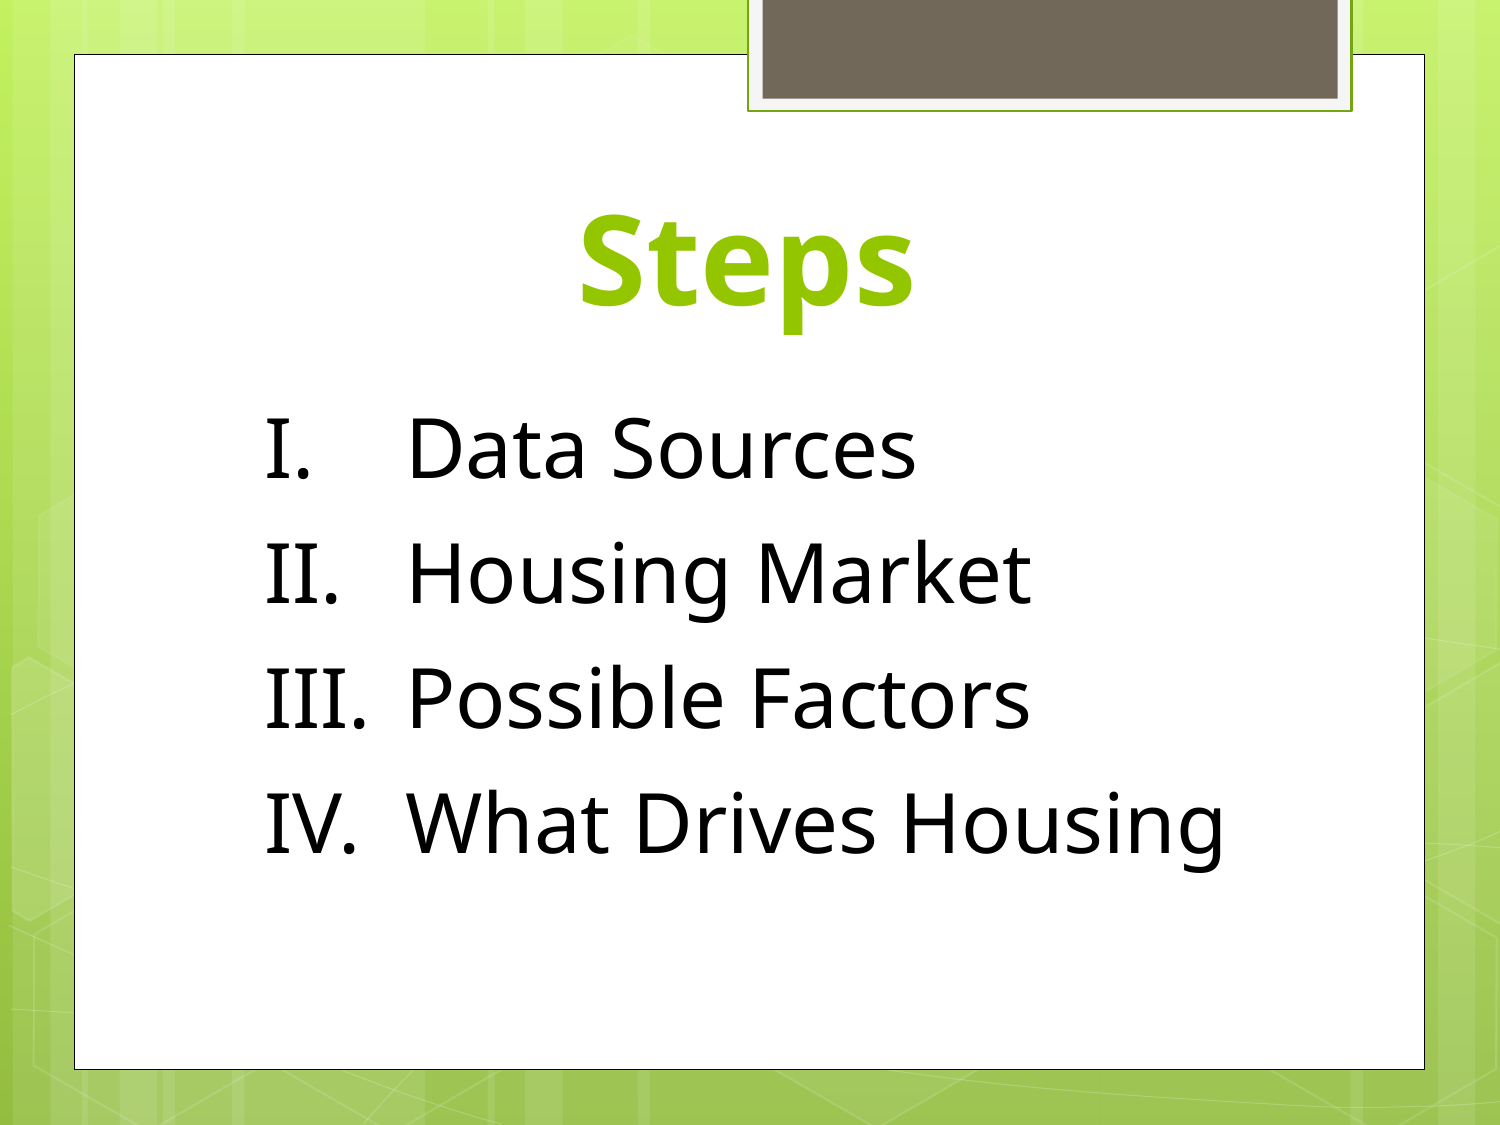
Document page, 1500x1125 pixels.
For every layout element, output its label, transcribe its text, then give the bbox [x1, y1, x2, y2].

title Steps [171, 149, 1324, 338]
text_box Data Sources Housing Market Possible Factors What Drives Housing [249, 387, 1313, 978]
